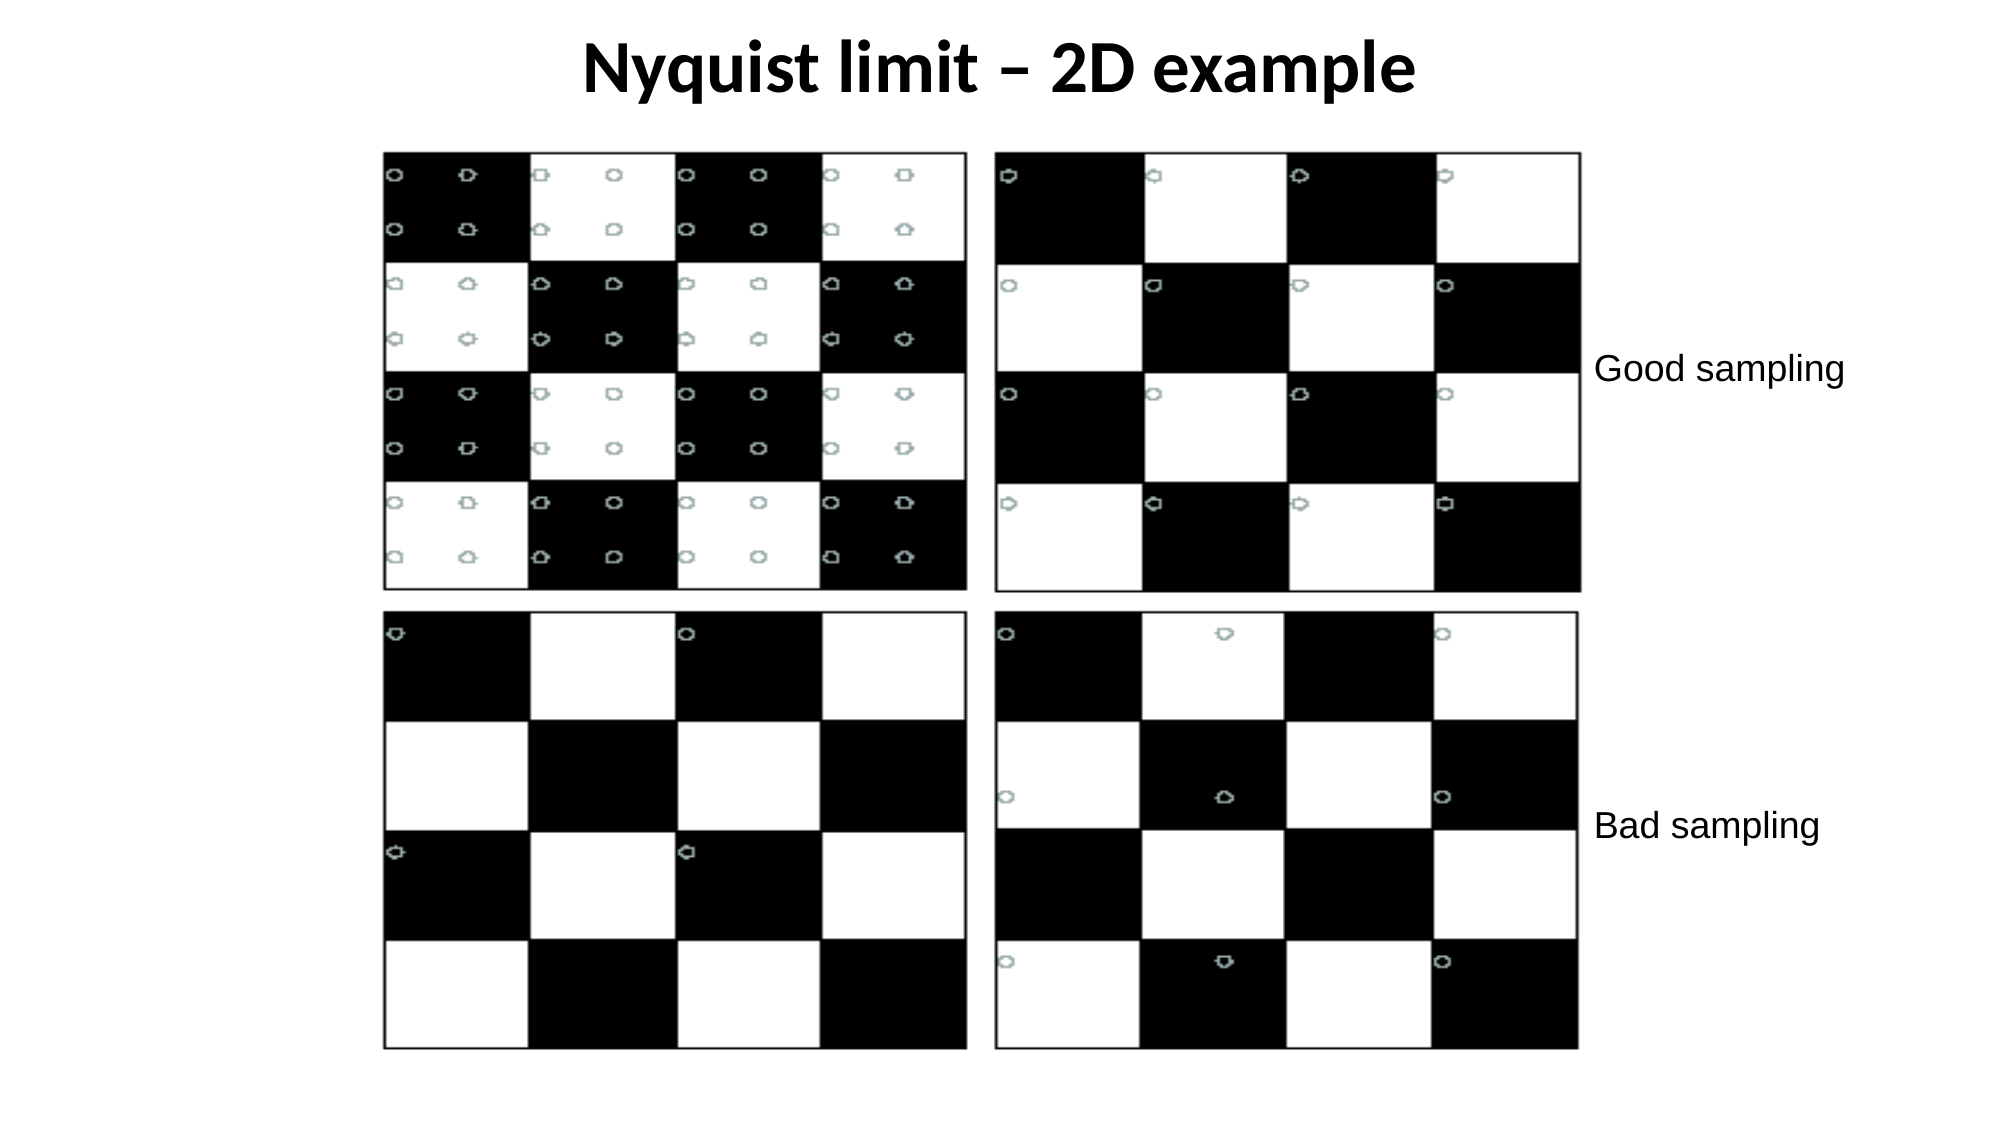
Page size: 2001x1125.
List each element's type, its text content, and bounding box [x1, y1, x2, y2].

title Nyquist limit – 2D example [33, 0, 1967, 125]
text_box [362, 136, 1877, 1075]
